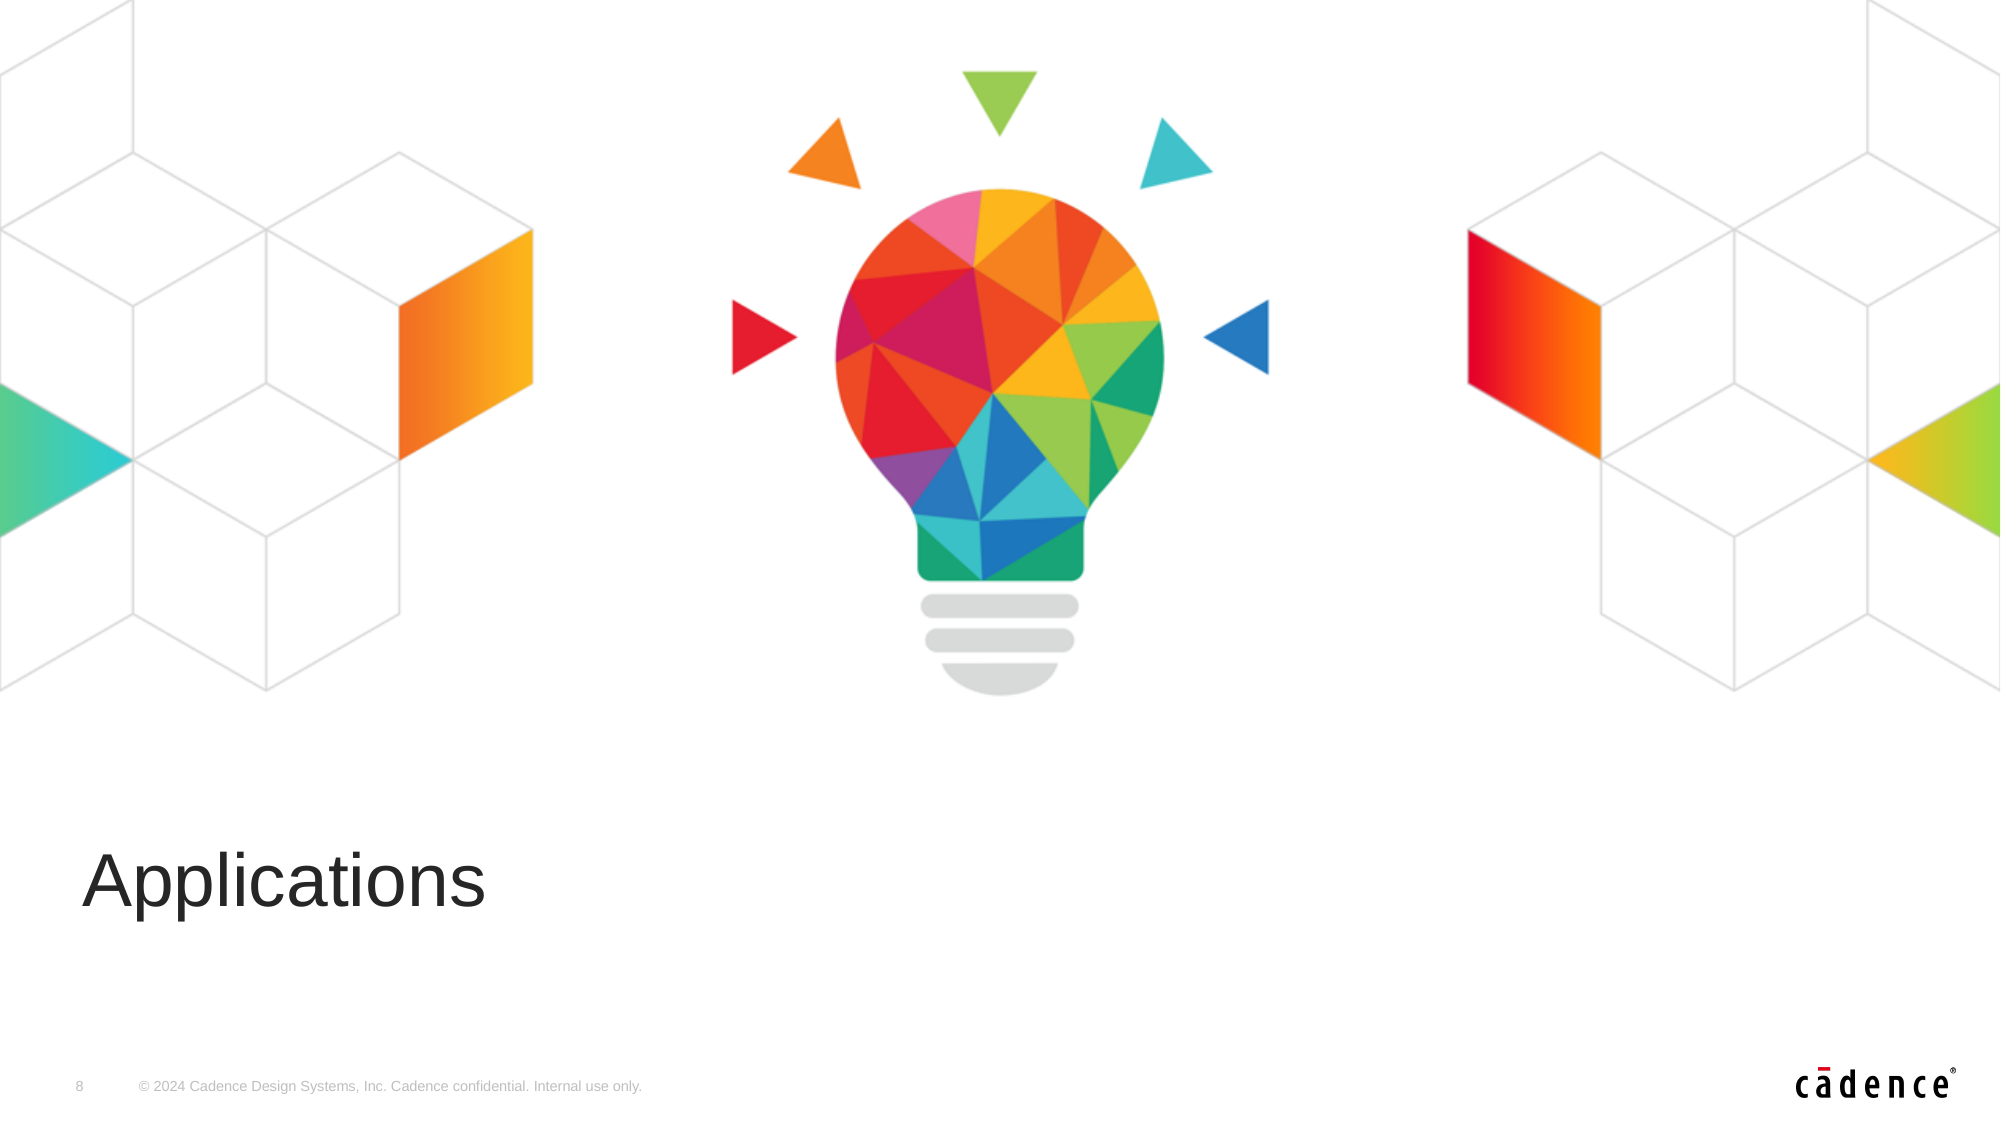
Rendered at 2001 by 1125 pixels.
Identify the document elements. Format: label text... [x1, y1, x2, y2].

picture [0, 0, 2001, 1125]
title Applications [74, 834, 1837, 1030]
